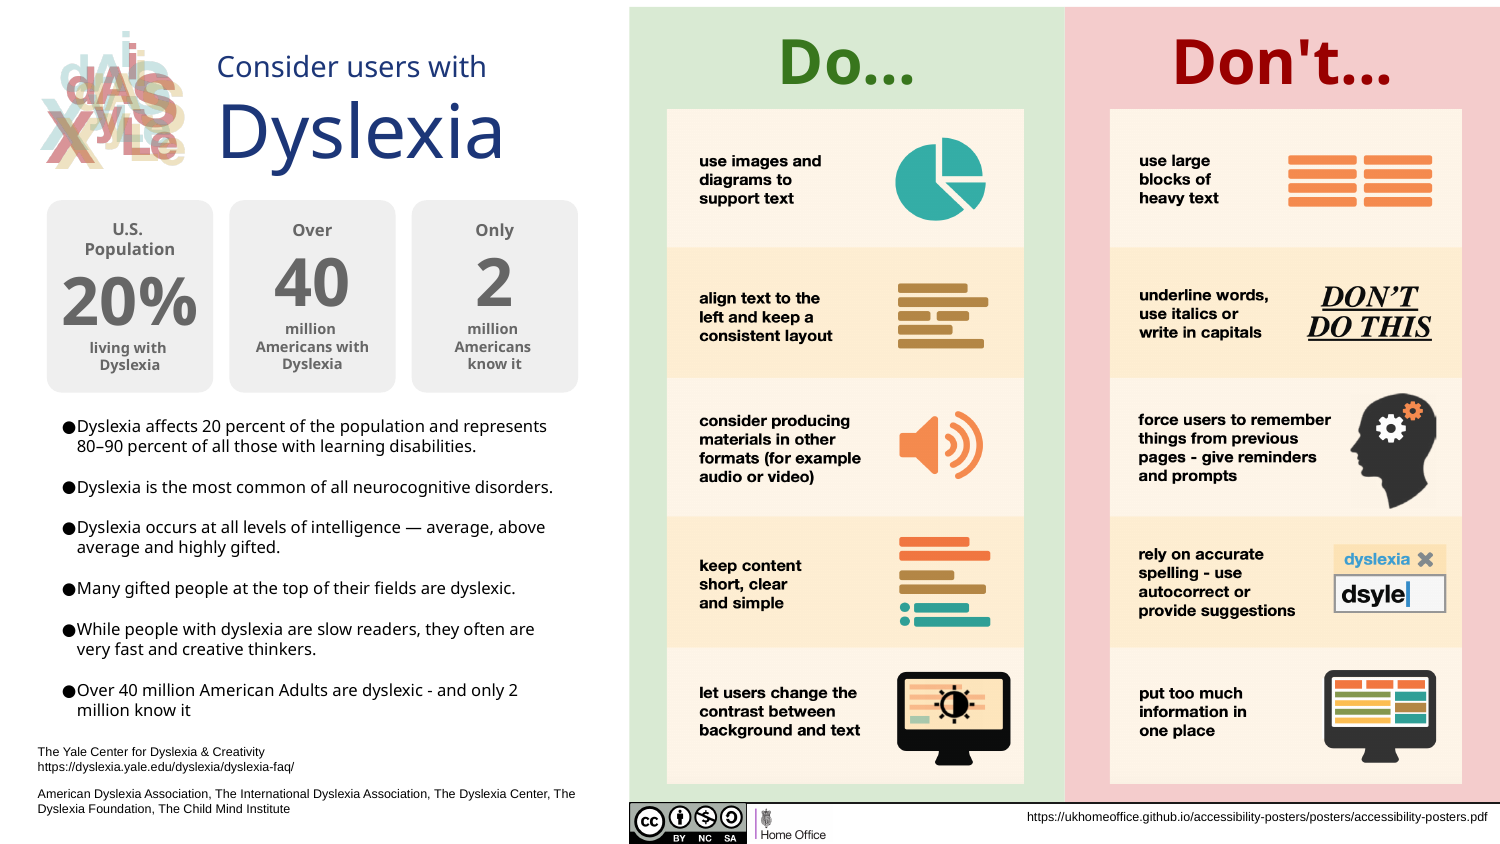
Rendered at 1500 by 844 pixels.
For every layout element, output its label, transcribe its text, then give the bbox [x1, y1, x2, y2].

text_box American Dyslexia Association, The International Dyslexia Association, The Dyslexia Center, The Dyslexia Foundation, The Child Mind Institute [22, 789, 610, 831]
picture [1109, 109, 1468, 784]
picture [666, 109, 1025, 784]
text_box Consider users with Dyslexia [201, 36, 622, 187]
text_box Over 40 million Americans with Dyslexia [229, 200, 396, 393]
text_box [629, 800, 1500, 844]
text_box U.S. Population 20% living with Dyslexia [46, 200, 214, 393]
text_box Dyslexia affects 20 percent of the population and represents 80–90 percent of all those with learning disabilities. Dyslexia is the most common of all neurocognitive disorders. Dyslexia occurs at all levels of intelligence — average, above average and highly gifted. Many gifted people at the top of their fields are dyslexic. While people with dyslexia are slow readers, they often are very fast and creative thinkers. Over 40 million American Adults are dyslexic - and only 2 million know it [46, 400, 586, 728]
text_box Only 2 million Americans know it [411, 200, 579, 393]
text_box The Yale Center for Dyslexia & Creativity https://dyslexia.yale.edu/dyslexia/dyslexia-faq/ [22, 728, 610, 789]
text_box Don't... [1065, 6, 1500, 799]
picture [40, 31, 186, 169]
text_box Do... [629, 6, 1065, 800]
